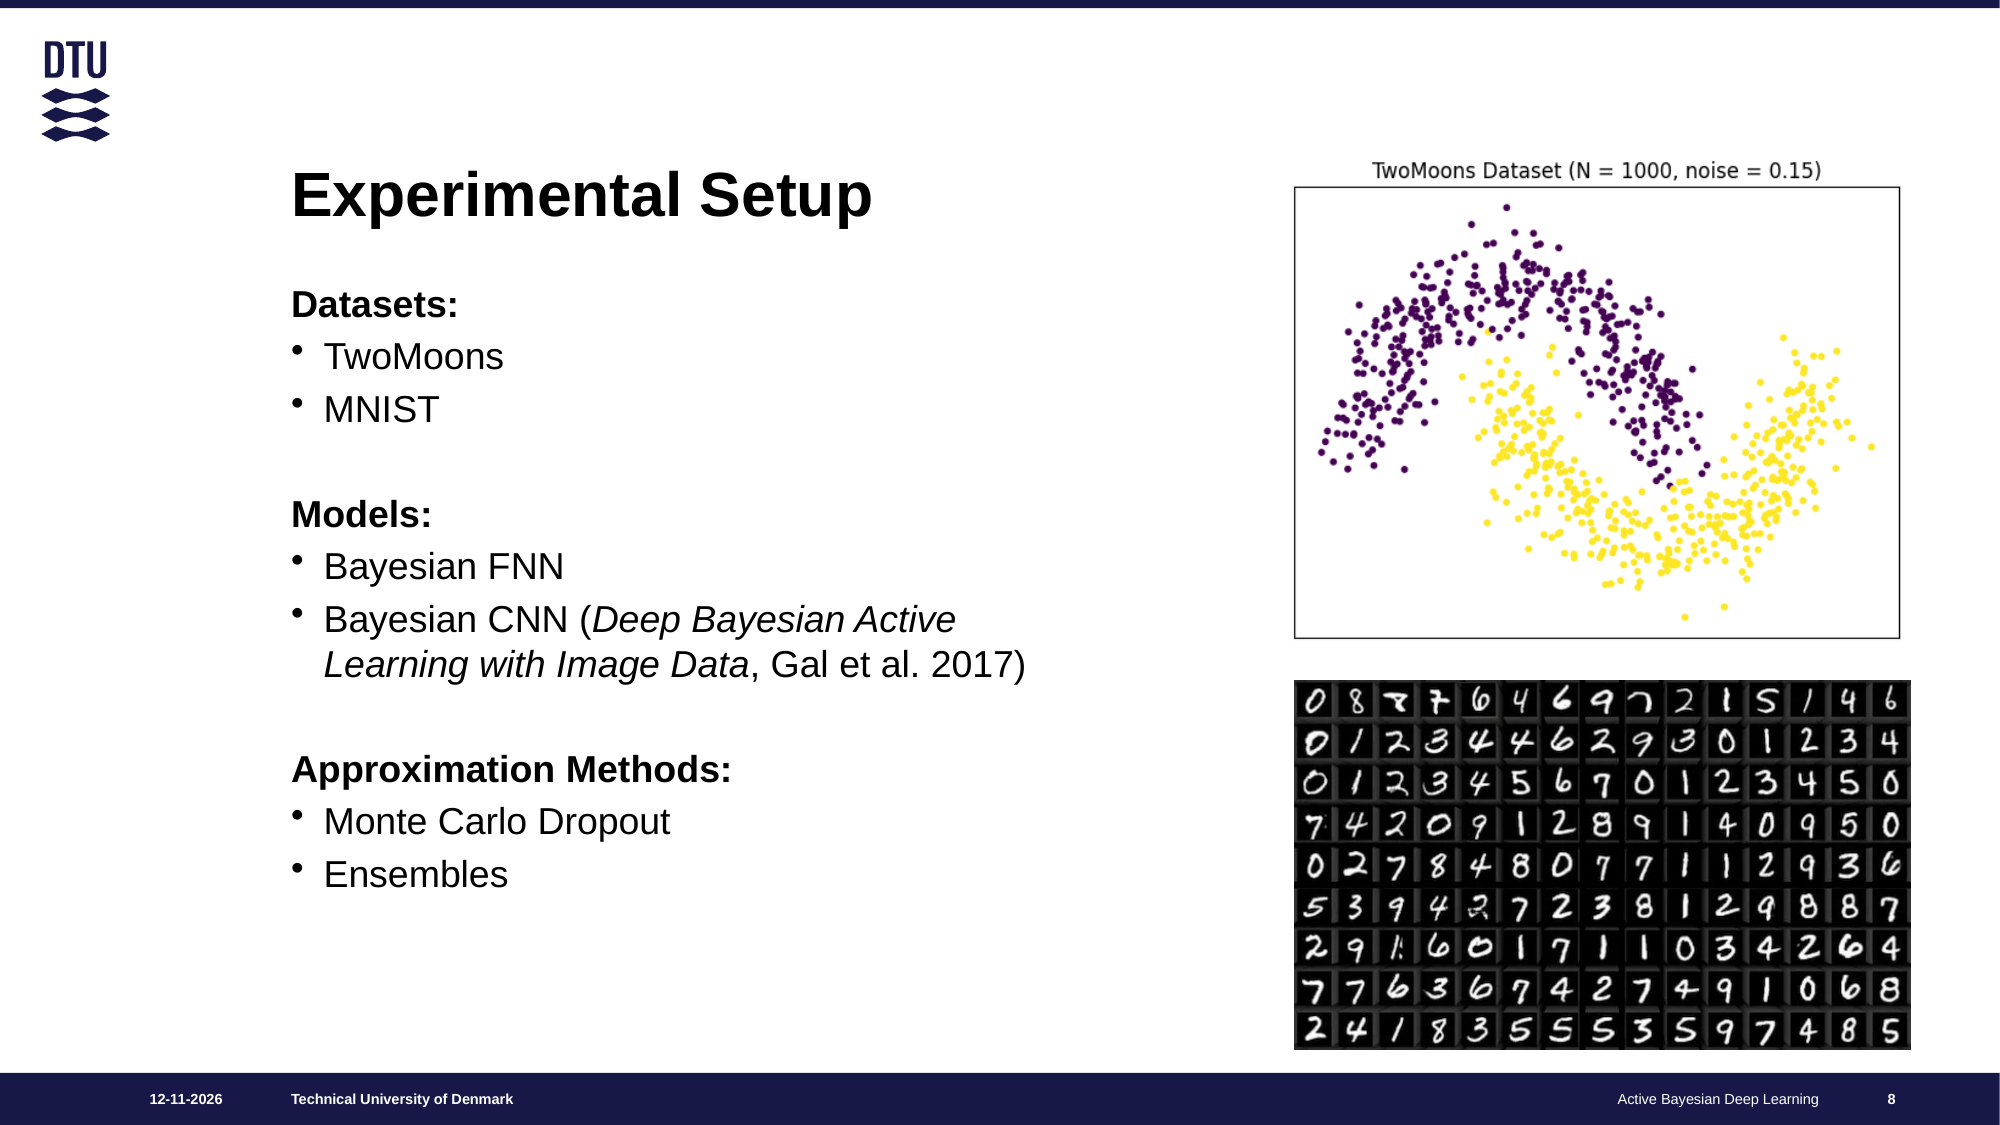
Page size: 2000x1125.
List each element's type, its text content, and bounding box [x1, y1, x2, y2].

title Experimental Setup [291, 69, 1819, 230]
footer Active Bayesian Deep Learning [917, 1073, 1819, 1125]
picture [1282, 149, 1911, 651]
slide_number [41, 1073, 223, 1125]
list Datasets: TwoMoons MNIST Models: Bayesian FNN Bayesian CNN (Deep Bayesian Active Learning with Image Data, Gal et al. 2017) Approximation Methods: Monte Carlo Dropout Ensembles [291, 279, 1036, 1026]
slide_number 8 [1887, 1073, 1959, 1125]
picture [1294, 680, 1911, 1050]
